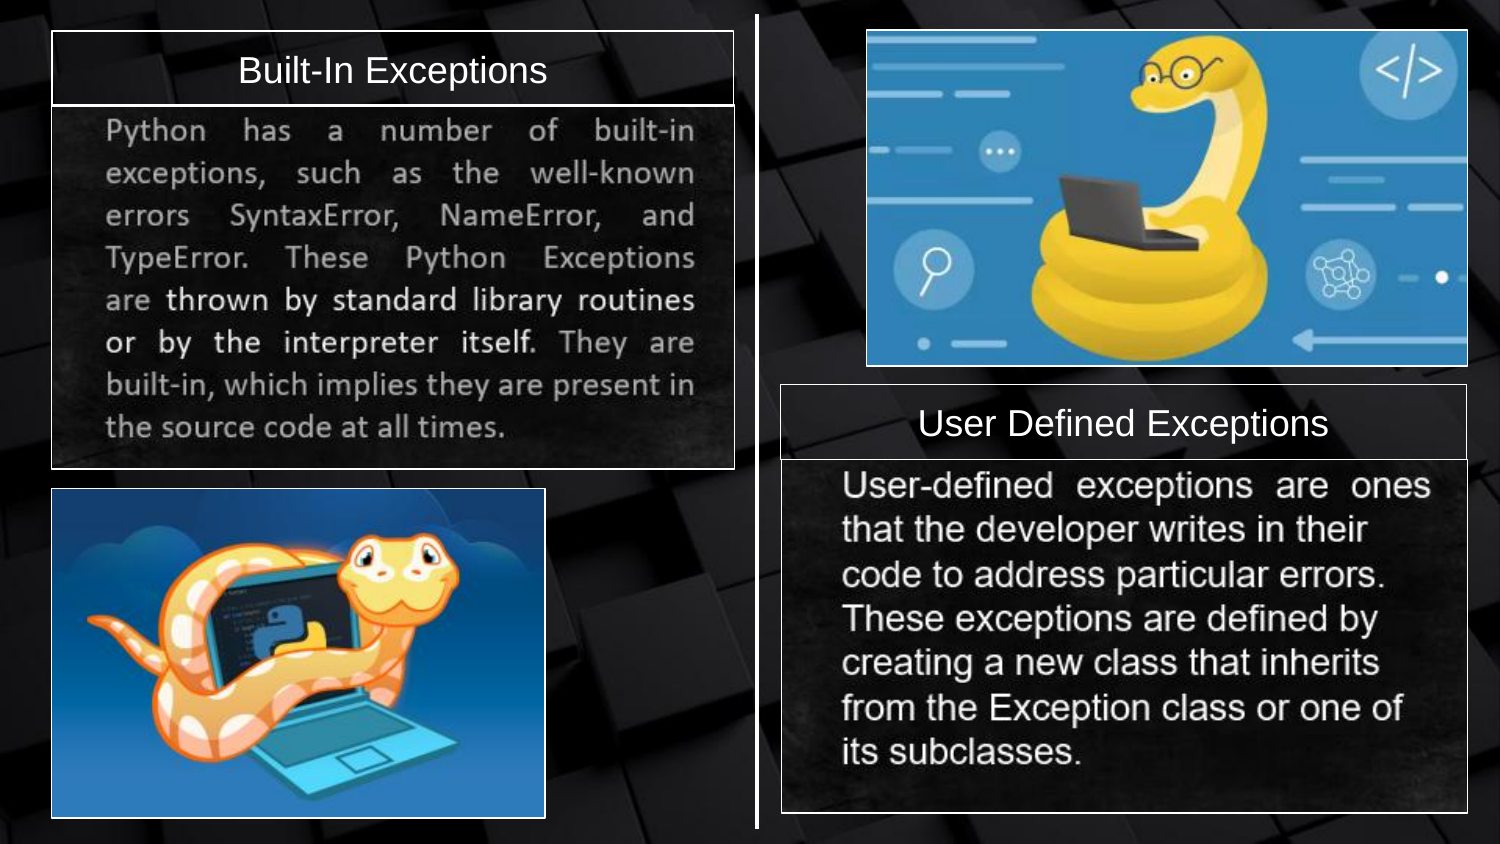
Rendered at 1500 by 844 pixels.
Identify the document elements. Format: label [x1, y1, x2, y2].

picture [0, 0, 1500, 844]
text_box [51, 30, 734, 469]
text_box [780, 384, 1467, 813]
